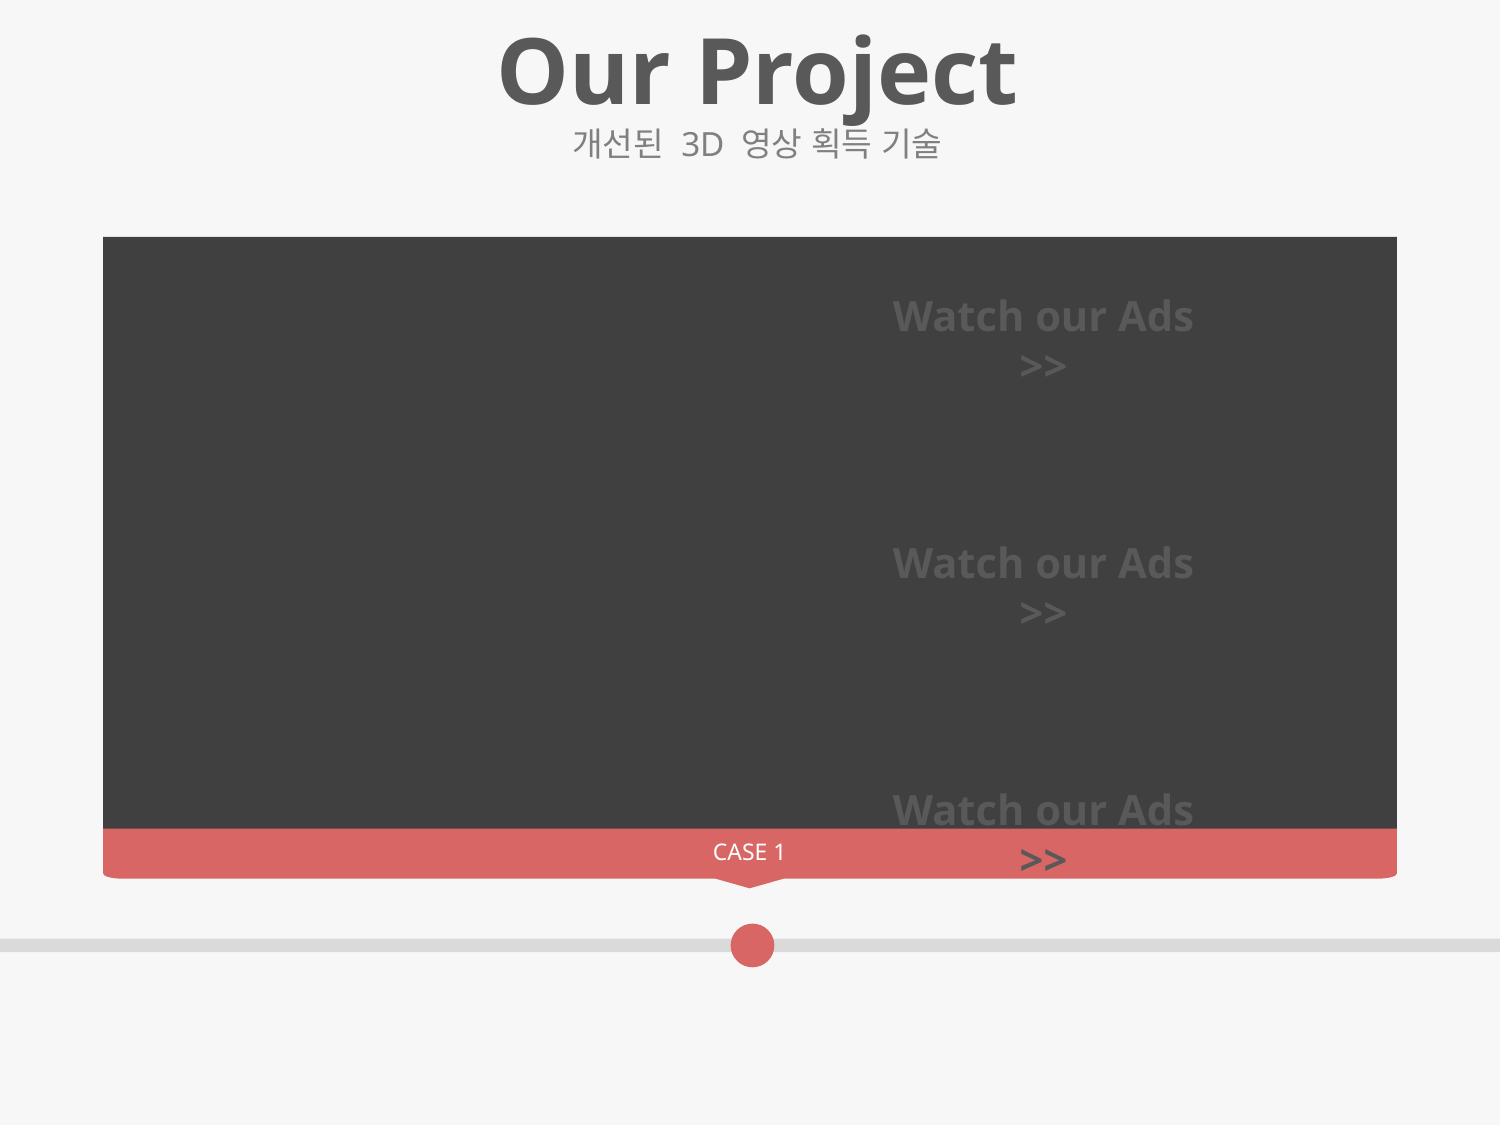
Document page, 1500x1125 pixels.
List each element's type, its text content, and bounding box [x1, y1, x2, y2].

text_box 개선된 3D 영상 획득 기술 [82, 116, 1433, 171]
text_box Watch our Ads >> [869, 776, 1218, 892]
text_box Our Project [481, 5, 1034, 116]
text_box Watch our Ads >> [869, 282, 1218, 398]
text_box Watch our Ads >> [869, 529, 1218, 645]
